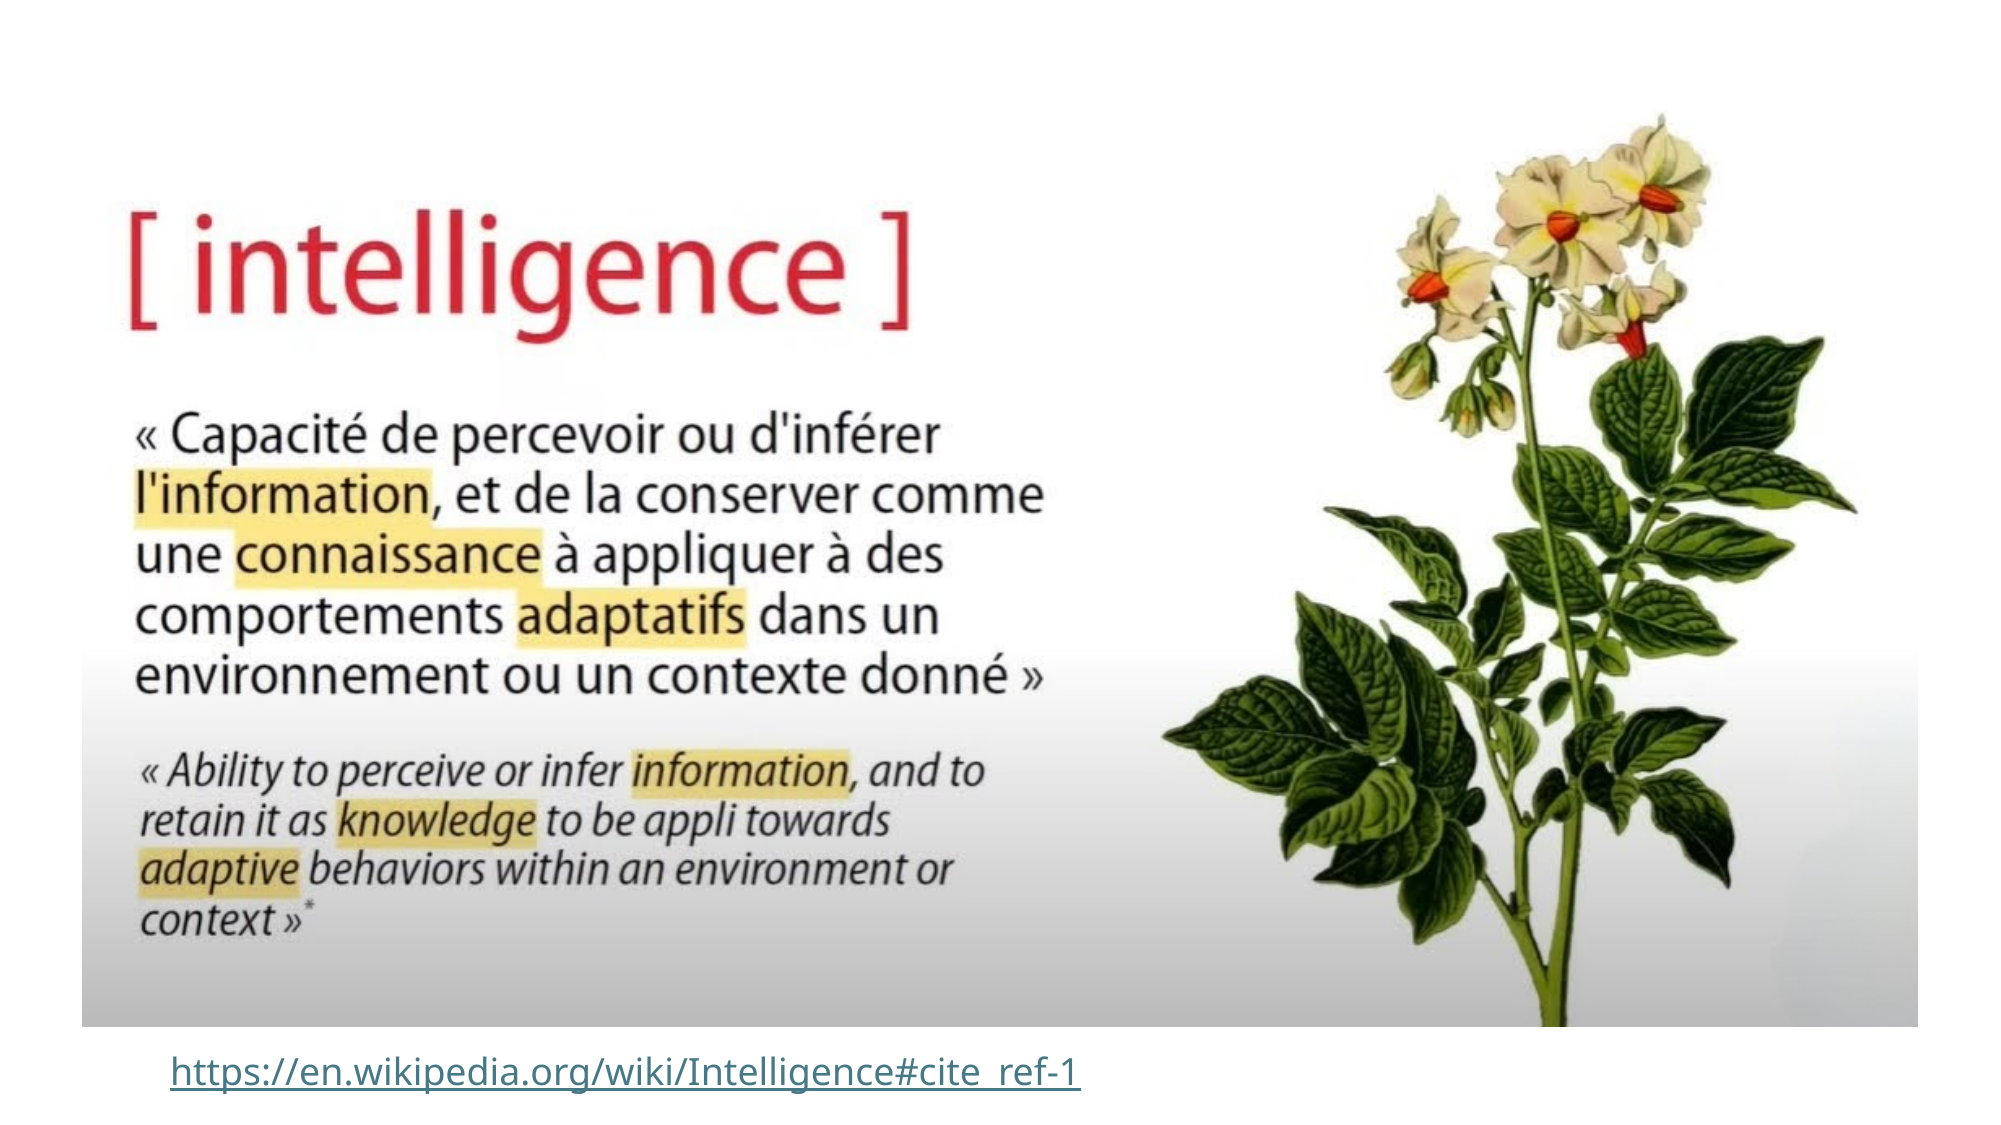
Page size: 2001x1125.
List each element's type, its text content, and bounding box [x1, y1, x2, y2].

text_box https://en.wikipedia.org/wiki/Intelligence#cite_ref-1 [155, 1040, 1121, 1106]
picture [81, 97, 1919, 1028]
